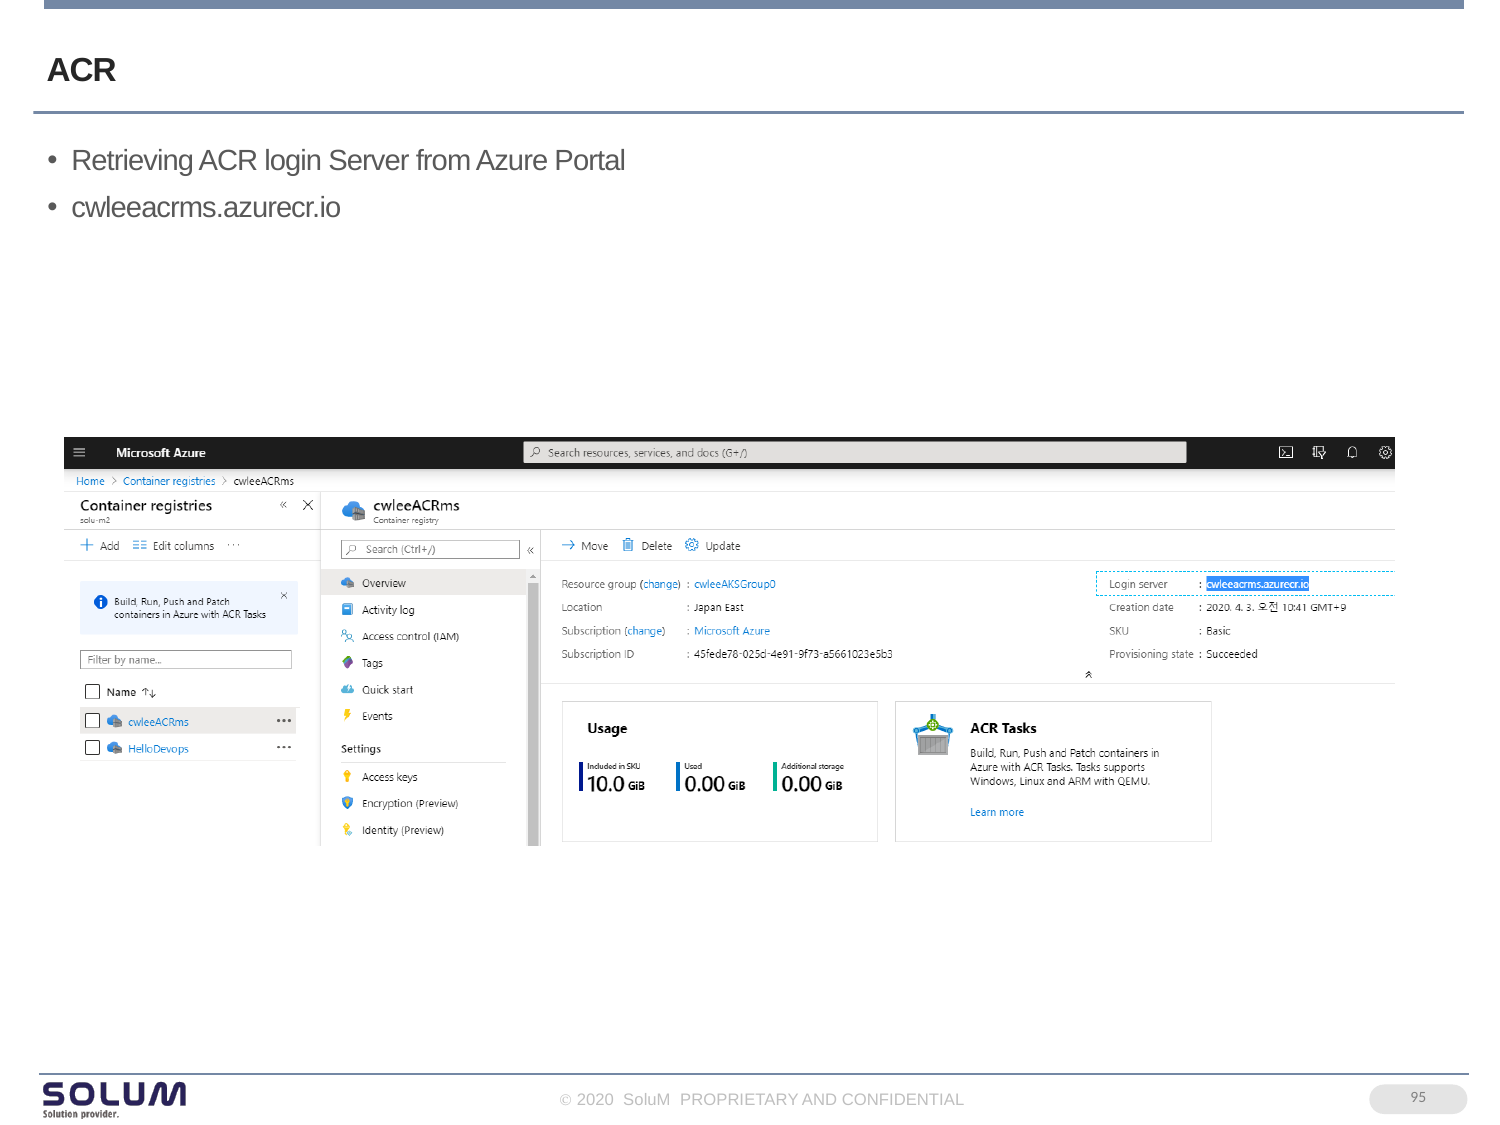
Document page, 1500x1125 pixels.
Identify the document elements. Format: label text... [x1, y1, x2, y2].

title ACR [46, 28, 1349, 113]
subtitle Retrieving ACR login Server from Azure Portal cwleeacrms.azurecr.io [33, 137, 1464, 562]
picture [41, 1080, 187, 1119]
picture [64, 437, 1395, 846]
